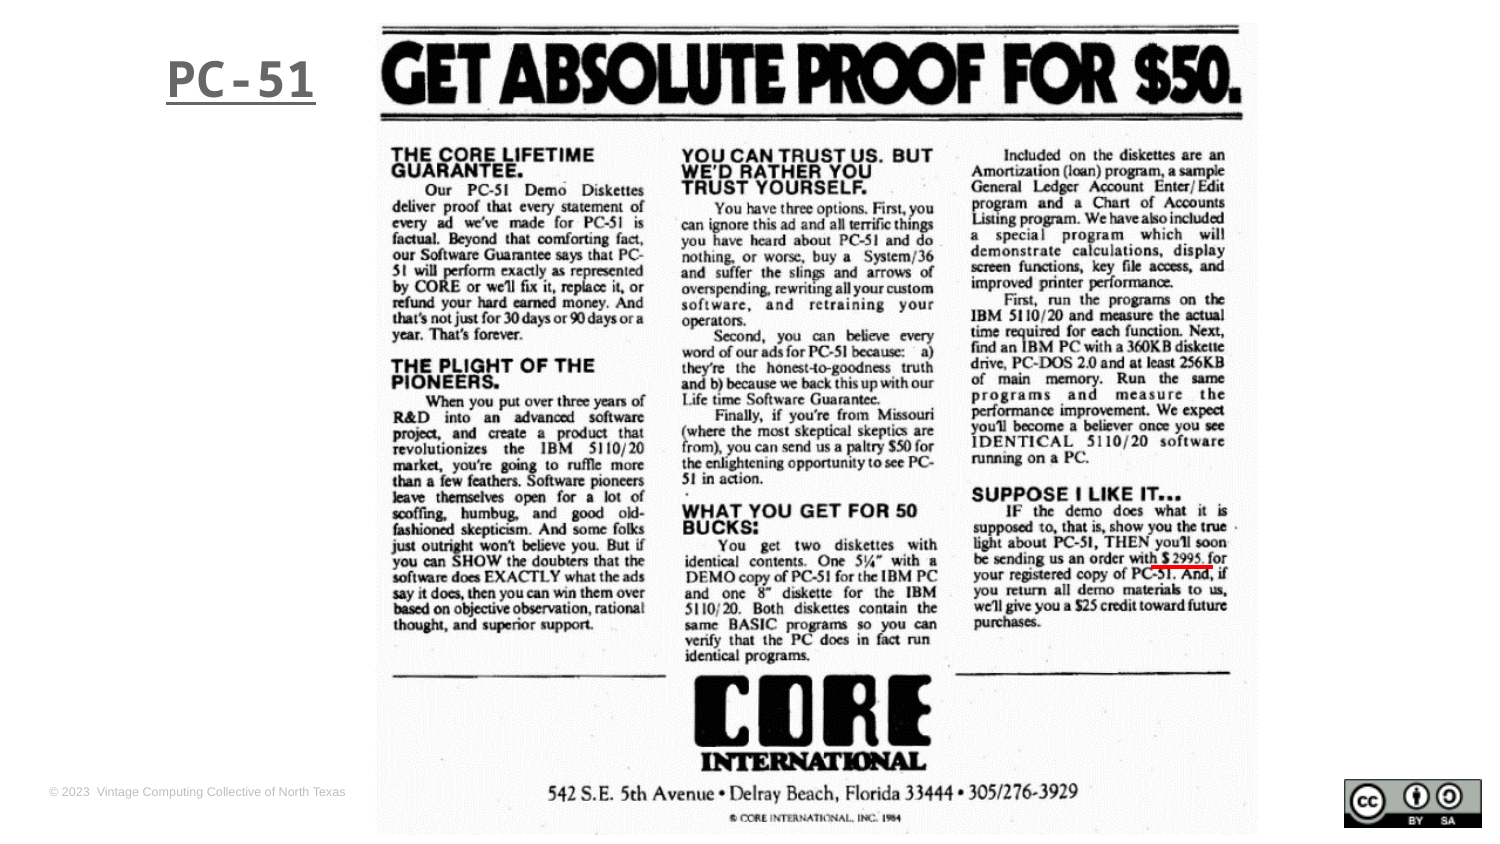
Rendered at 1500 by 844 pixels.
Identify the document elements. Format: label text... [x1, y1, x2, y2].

text_box PC-51 [151, 40, 331, 116]
picture [1344, 779, 1482, 828]
picture [374, 21, 1259, 835]
